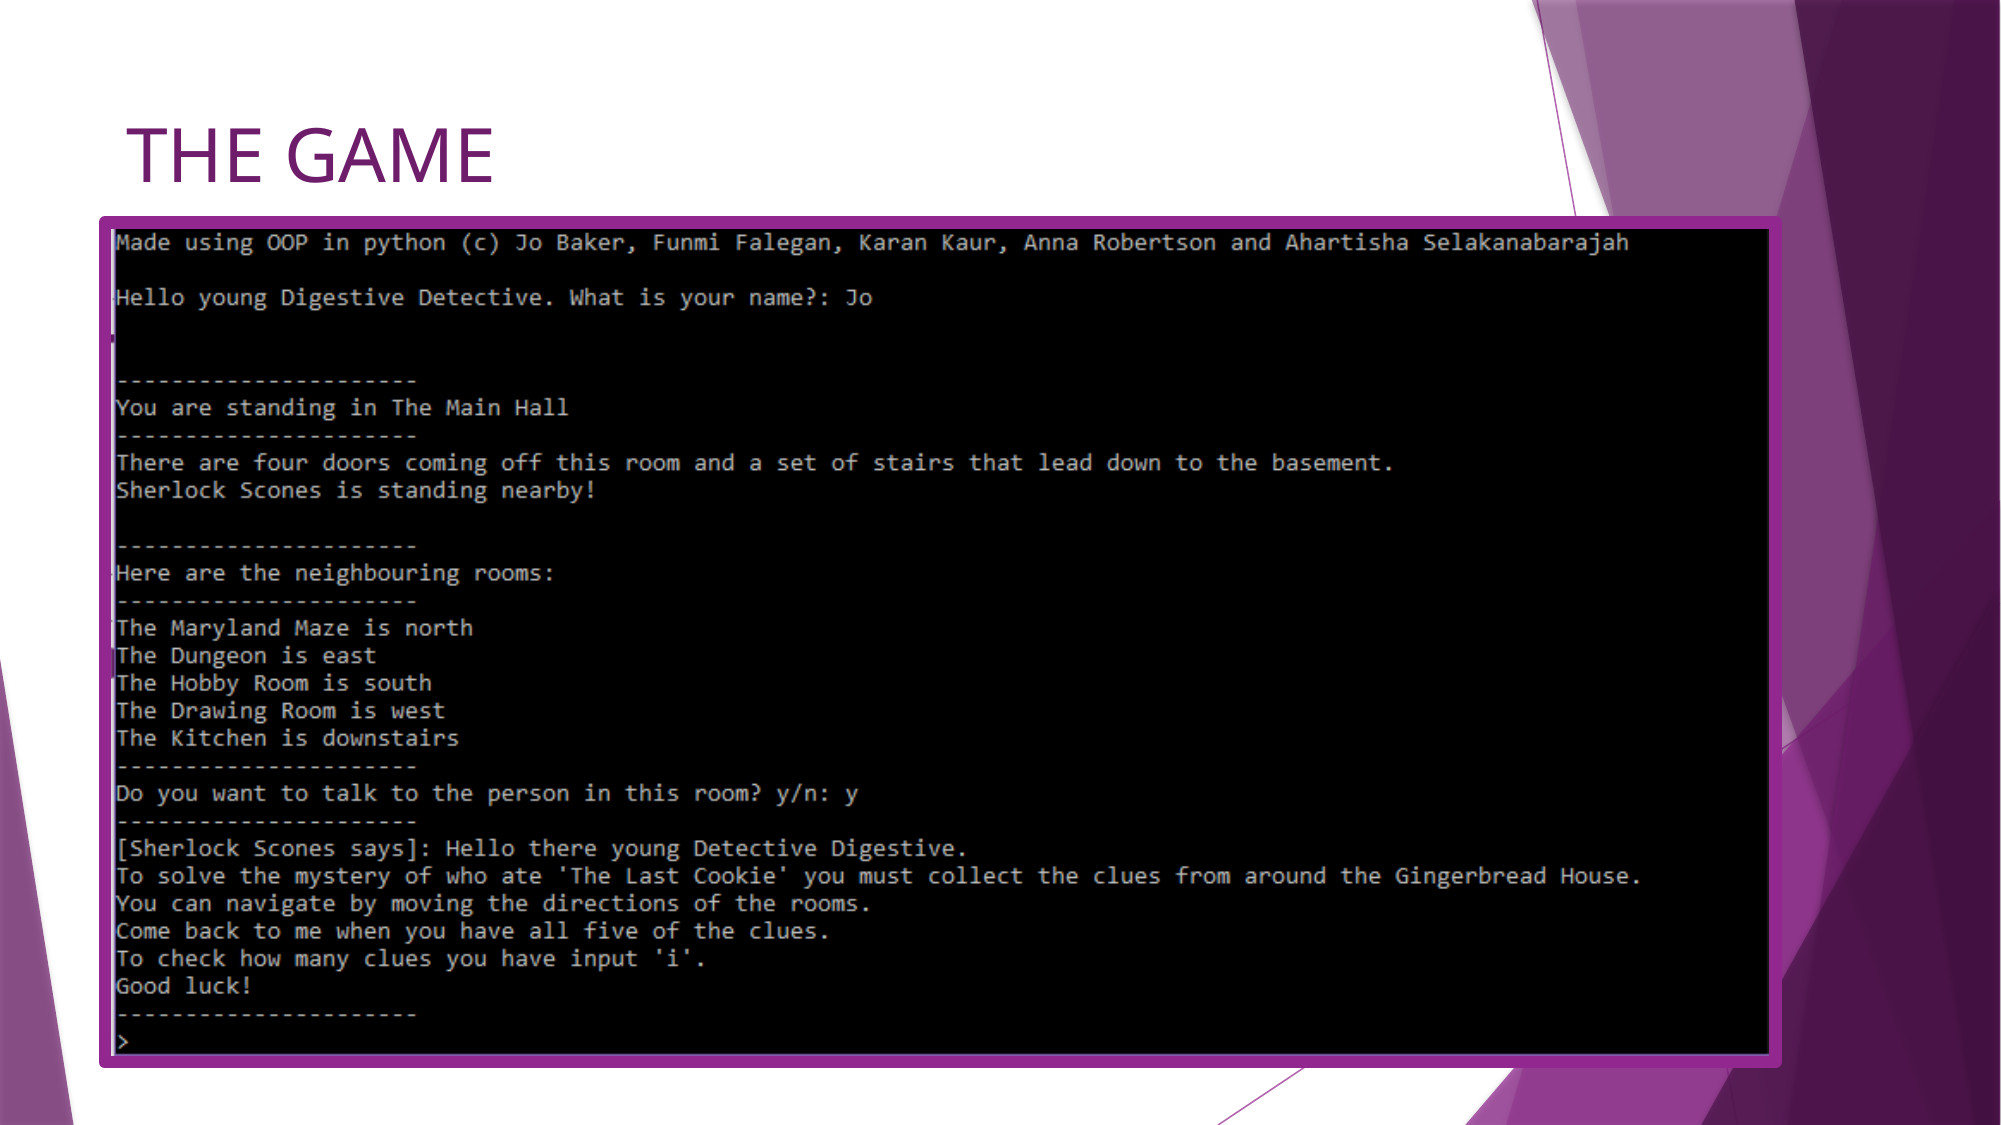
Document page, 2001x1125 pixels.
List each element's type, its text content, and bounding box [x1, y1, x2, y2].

title THE GAME [111, 99, 1522, 216]
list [110, 228, 1770, 1057]
